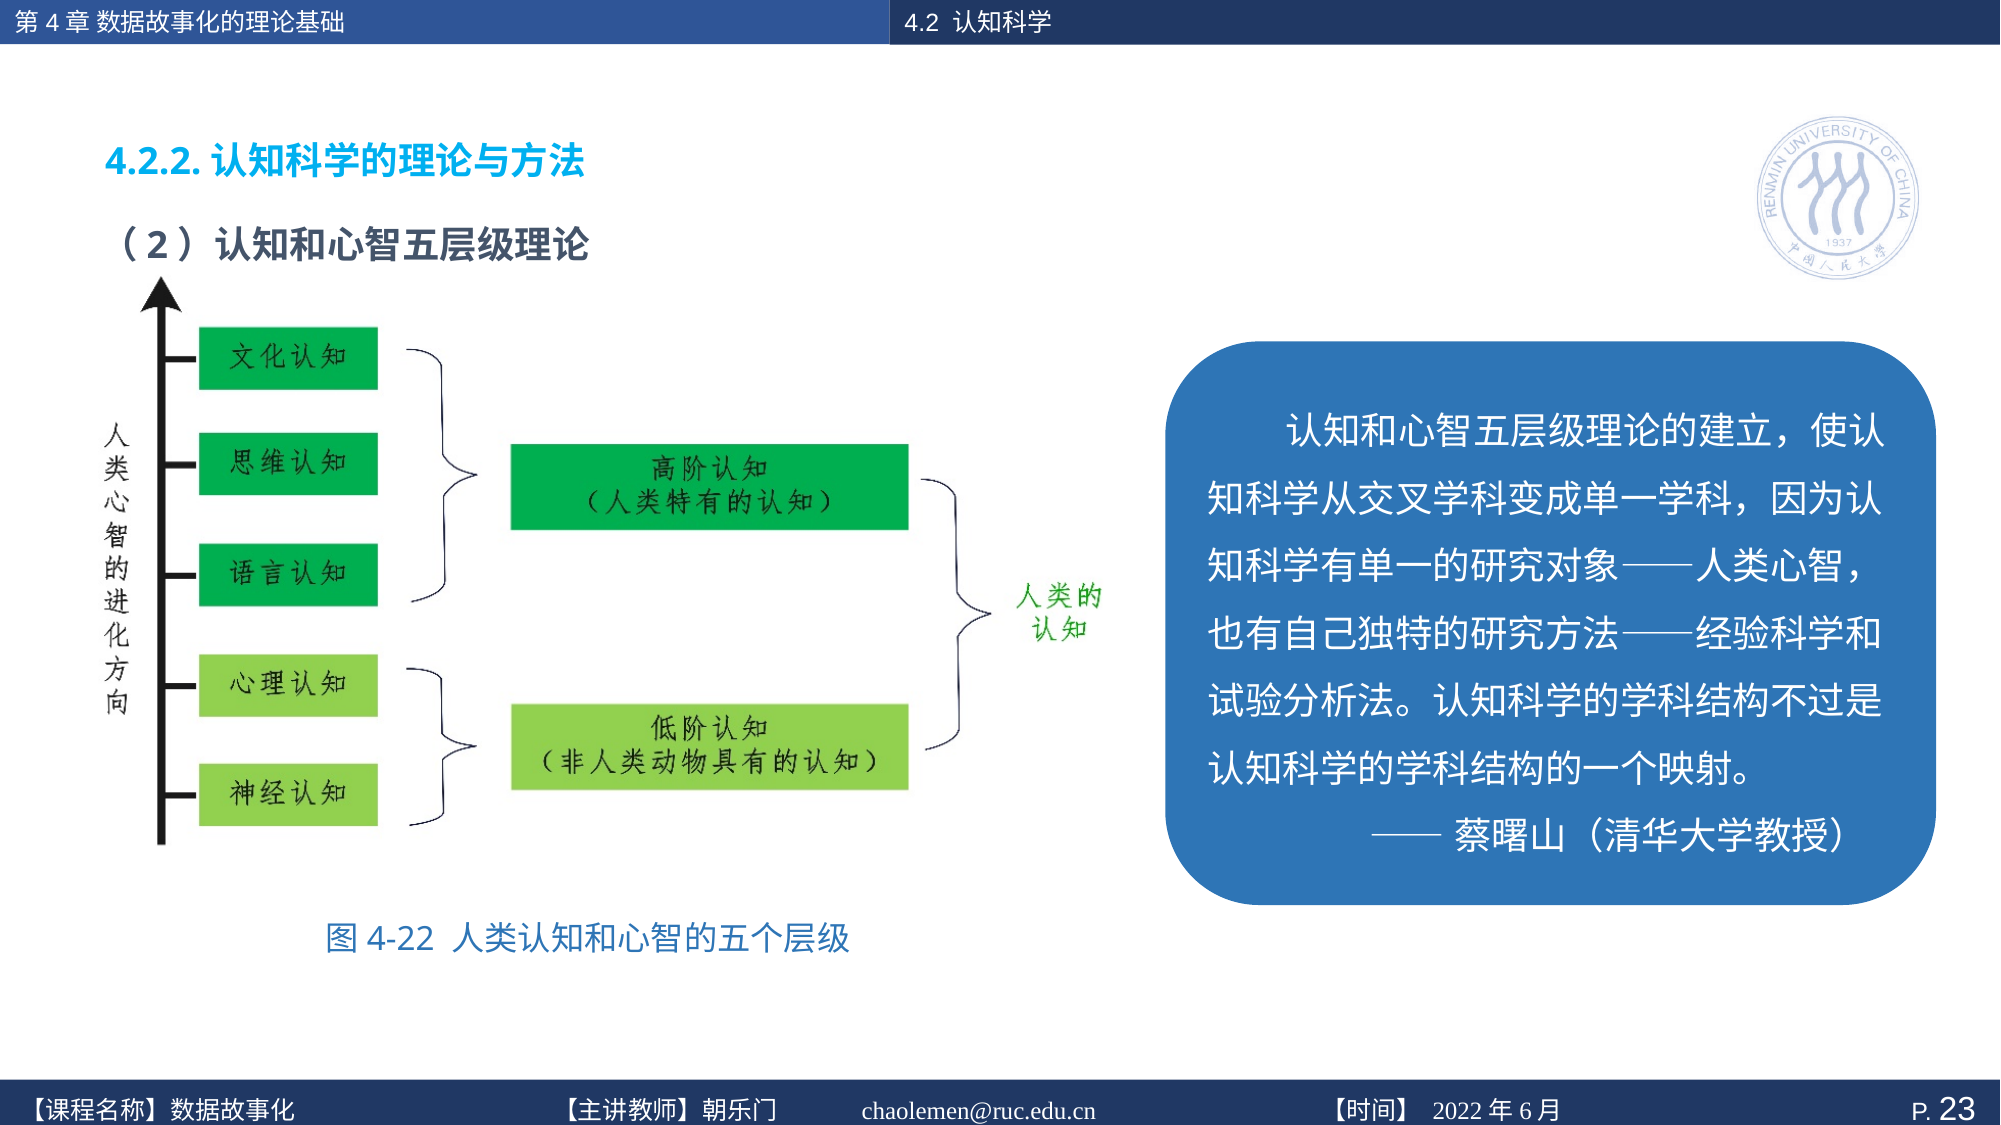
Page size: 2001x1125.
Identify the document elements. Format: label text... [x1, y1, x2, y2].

text_box 4.2.2.认知科学的理论与方法 [90, 125, 1095, 190]
text_box 图4-22 人类认知和心智的五个层级 [63, 905, 1069, 965]
picture [90, 250, 1129, 871]
text_box （2）认知和心智五层级理论 [85, 190, 605, 254]
text_box 认知和心智五层级理论的建立，使认知科学从交叉学科变成单一学科，因为认知科学有单一的研究对象——人类心智，也有自己独特的研究方法——经验科学和试验分析法。认知科学的学科结构不过是认知科学的学科结构的一个映射。 ——蔡曙山（清华大学教授） [1161, 337, 1940, 909]
